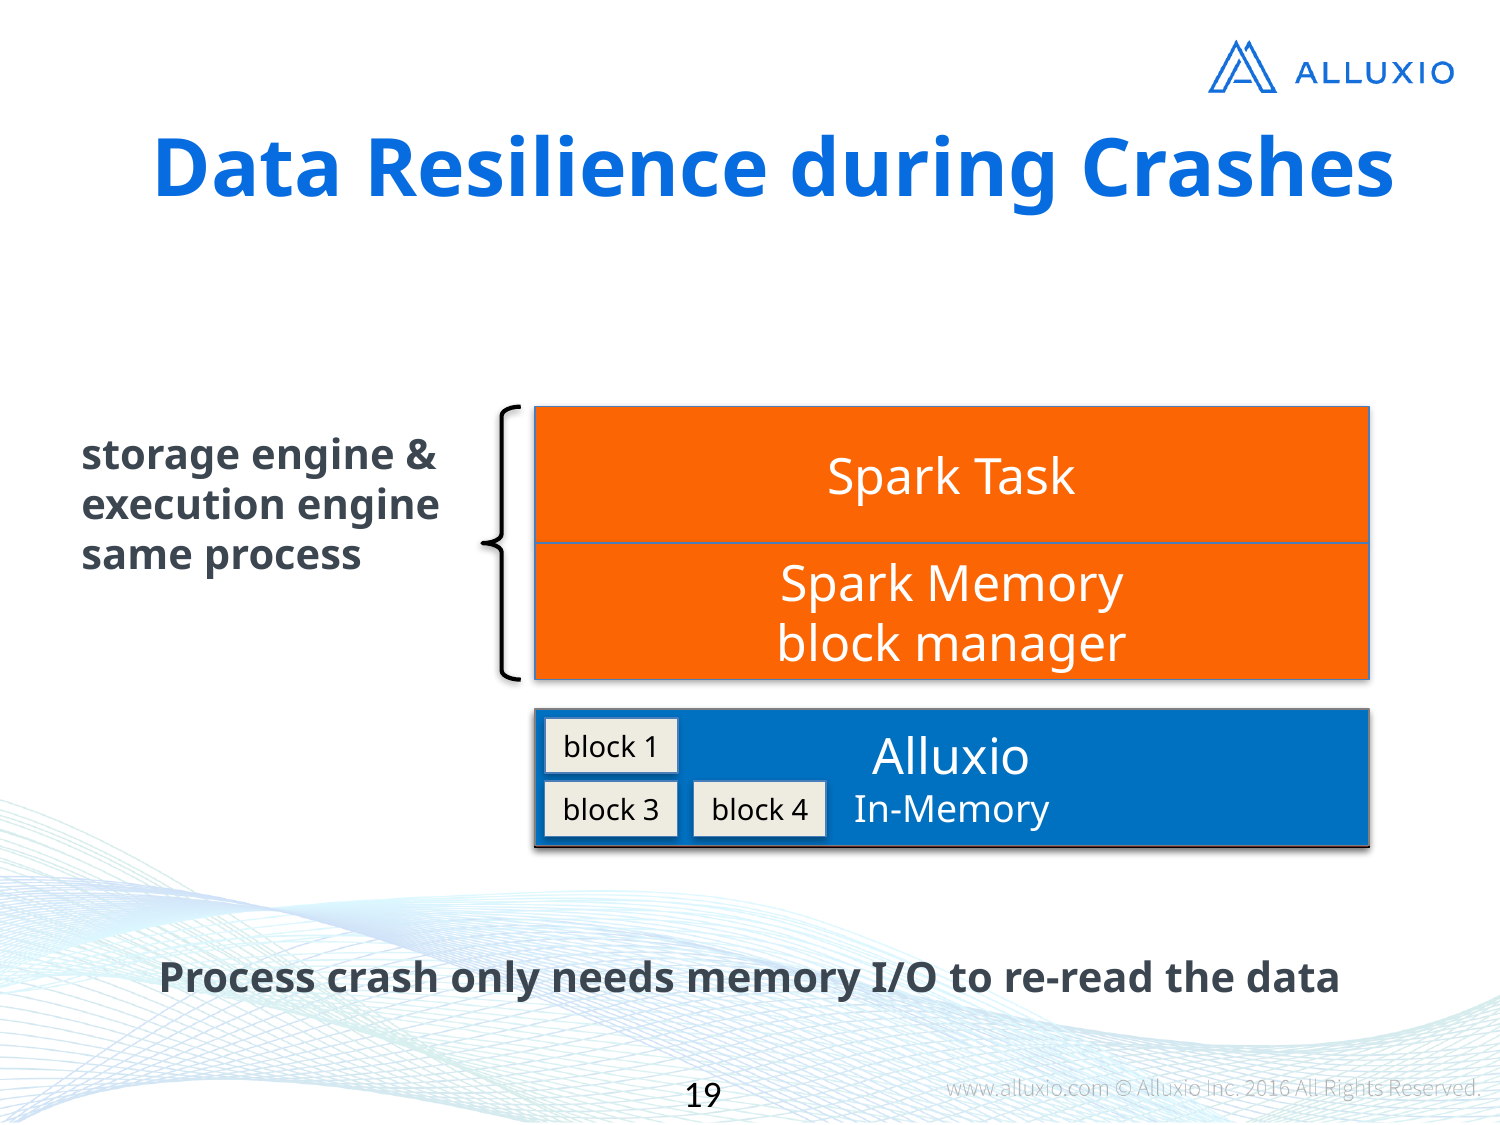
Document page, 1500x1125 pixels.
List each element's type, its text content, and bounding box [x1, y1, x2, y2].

text_box [499, 404, 521, 420]
text_box 19 [668, 1062, 832, 1103]
text_box storage engine & execution engine same process [66, 420, 562, 586]
text_box Spark Memory block manager [534, 542, 1370, 680]
text_box Spark Task [534, 406, 1370, 542]
text_box Process crash only needs memory I/O to re-read the data [143, 943, 1357, 1009]
picture [0, 0, 1500, 1125]
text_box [534, 710, 1370, 848]
text_box Data Resilience during Crashes [99, 70, 1450, 258]
text_box [499, 586, 521, 682]
